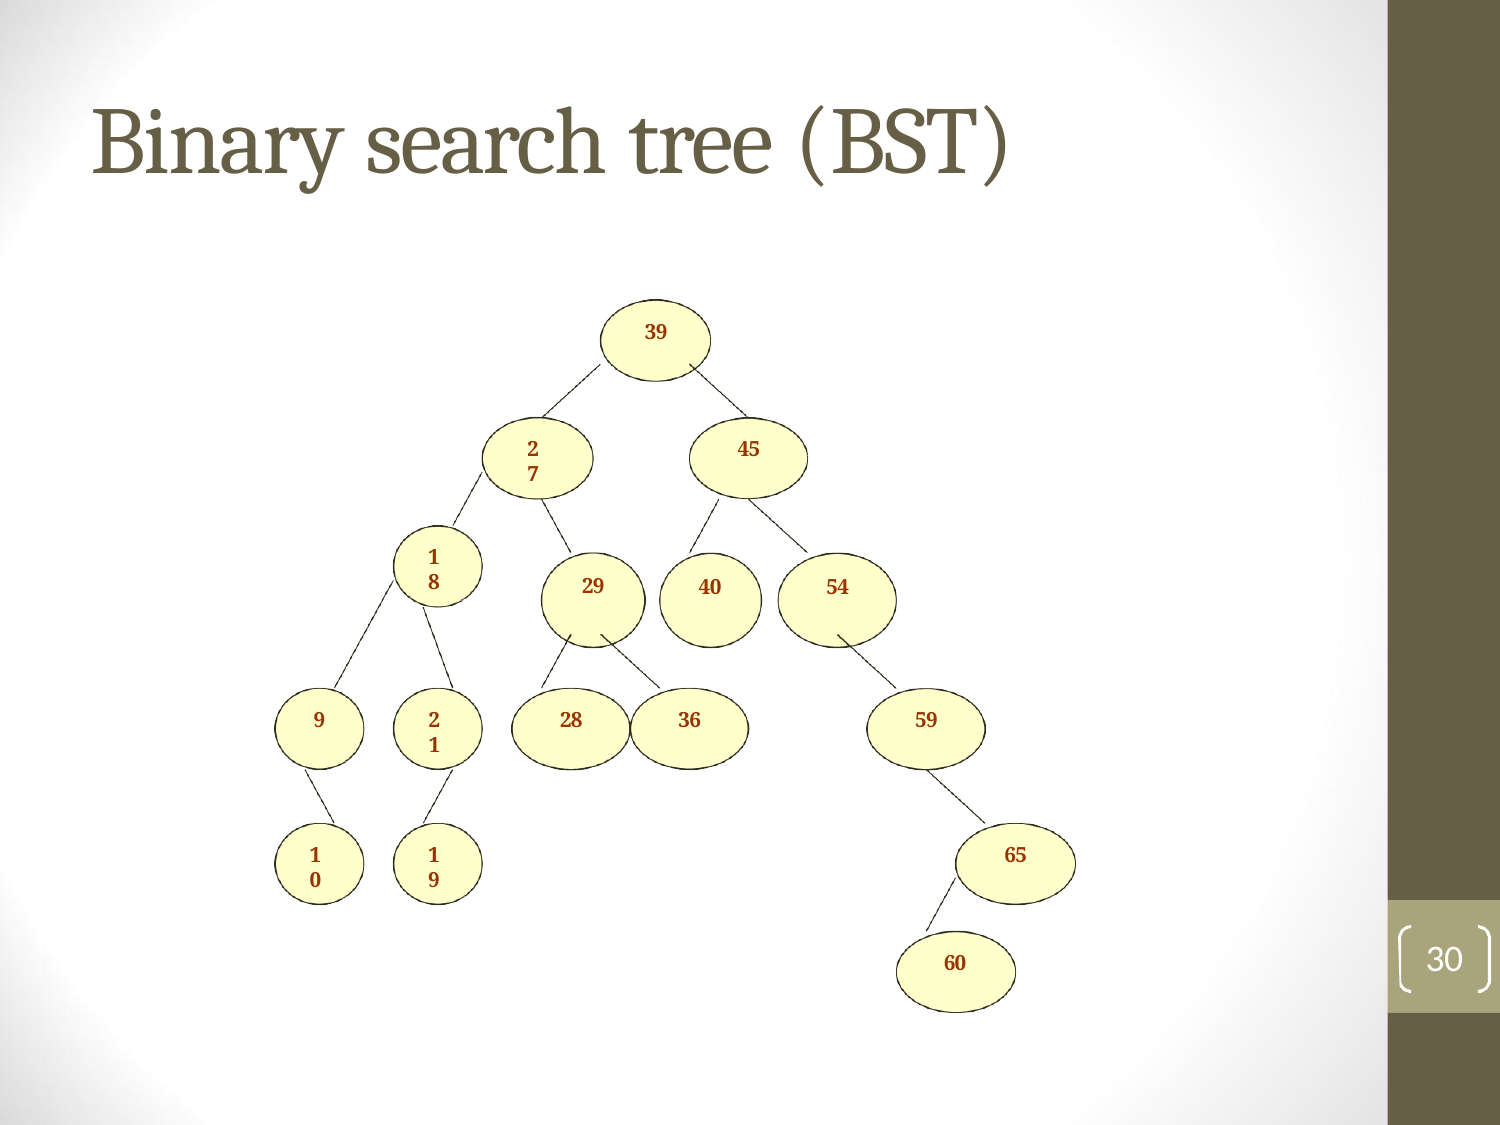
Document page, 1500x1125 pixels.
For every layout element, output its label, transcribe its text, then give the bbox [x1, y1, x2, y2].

text_box 30 [1423, 932, 1466, 980]
title Binary search tree (BST) [87, 76, 1048, 266]
text_box [1398, 925, 1412, 994]
text_box [1477, 925, 1492, 994]
picture [0, 0, 1387, 1125]
